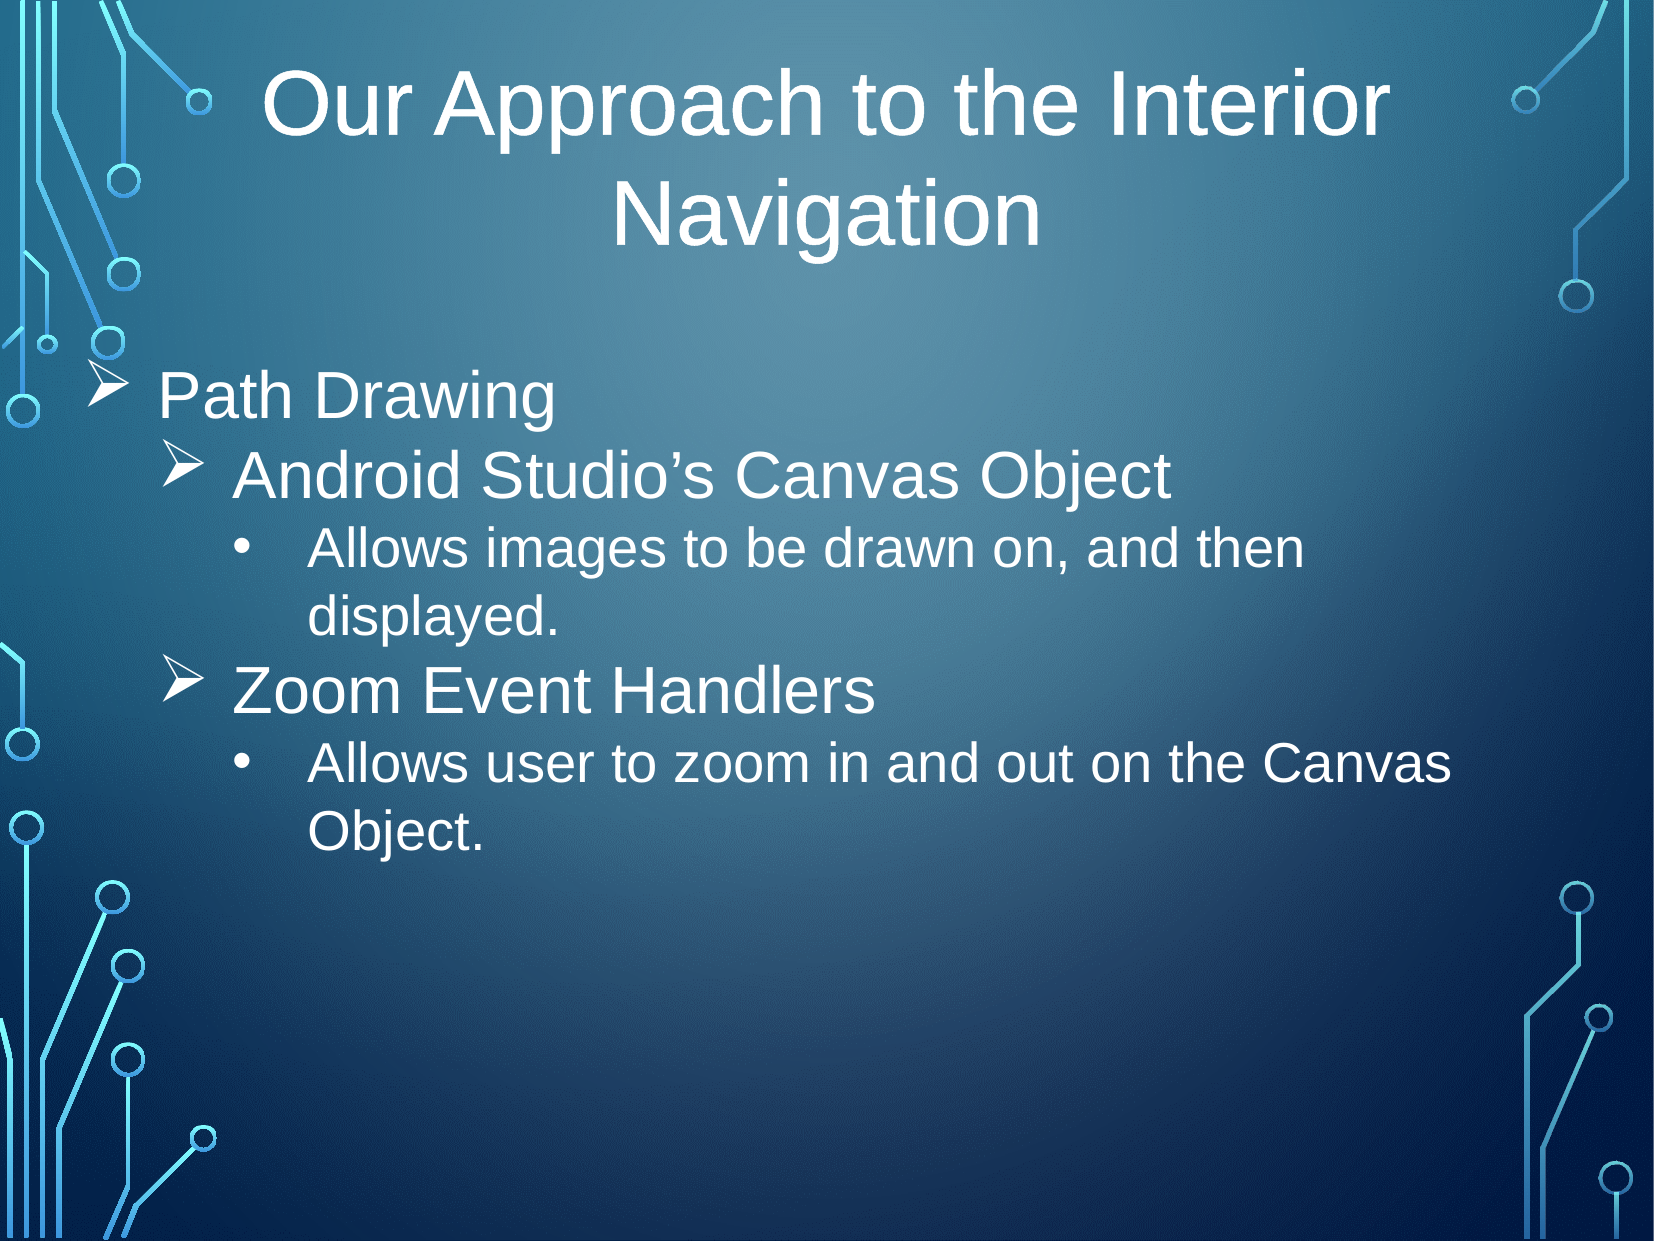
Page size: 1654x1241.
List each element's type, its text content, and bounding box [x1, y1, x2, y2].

text_box Our Approach to the Interior Navigation [82, 49, 1571, 257]
text_box Path Drawing Android Studio’s Canvas Object Allows images to be drawn on, and then displayed. Zoom Event Handlers Allows user to zoom in and out on the Canvas Object. [82, 351, 1571, 1071]
